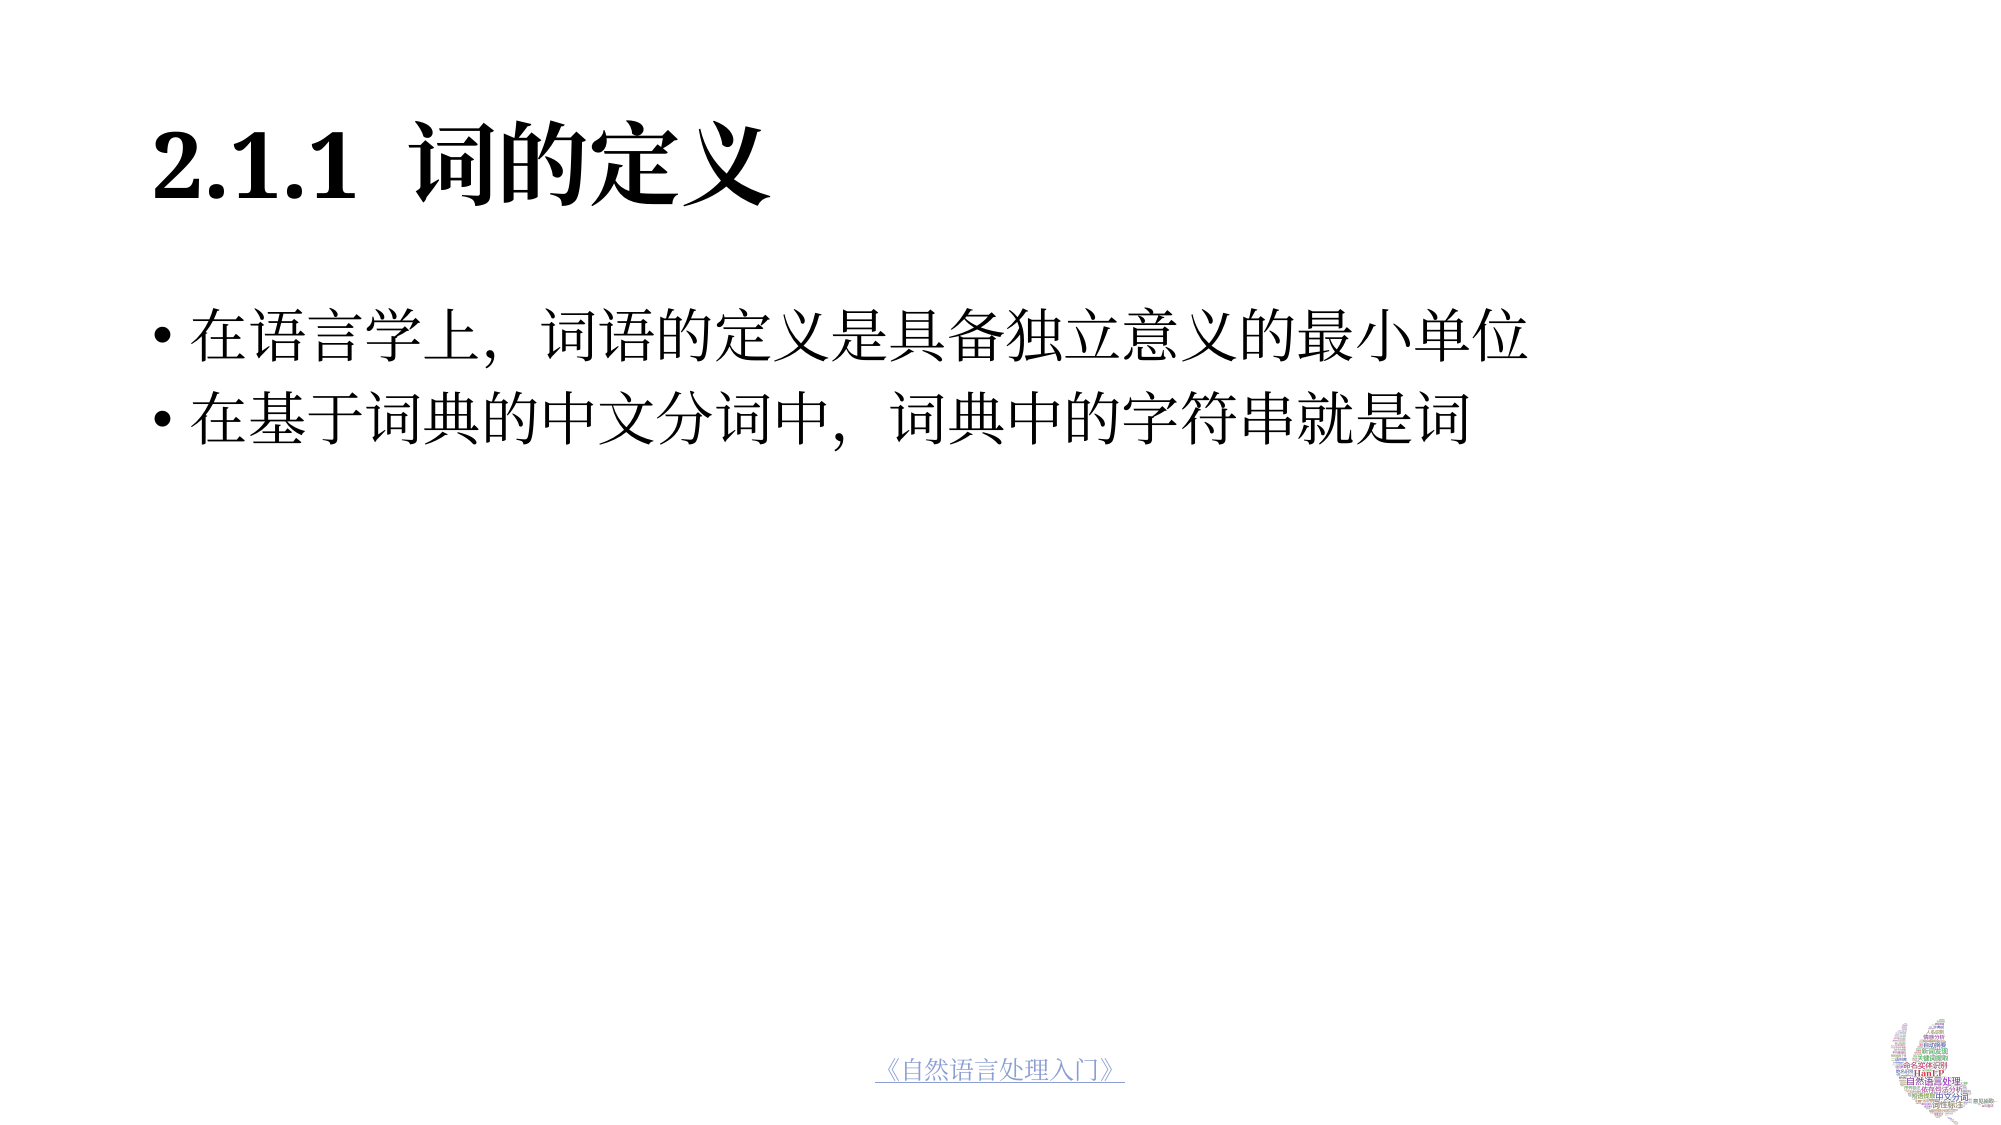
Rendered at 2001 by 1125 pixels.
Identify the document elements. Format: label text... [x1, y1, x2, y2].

title 2.1.1 词的定义 [137, 59, 1863, 278]
list 在语言学上，词语的定义是具备独立意义的最小单位 在基于词典的中文分词中，词典中的字符串就是词 [137, 299, 1863, 1014]
picture [1888, 1016, 2000, 1125]
footer 《自然语言处理入门》 [662, 1042, 1338, 1103]
